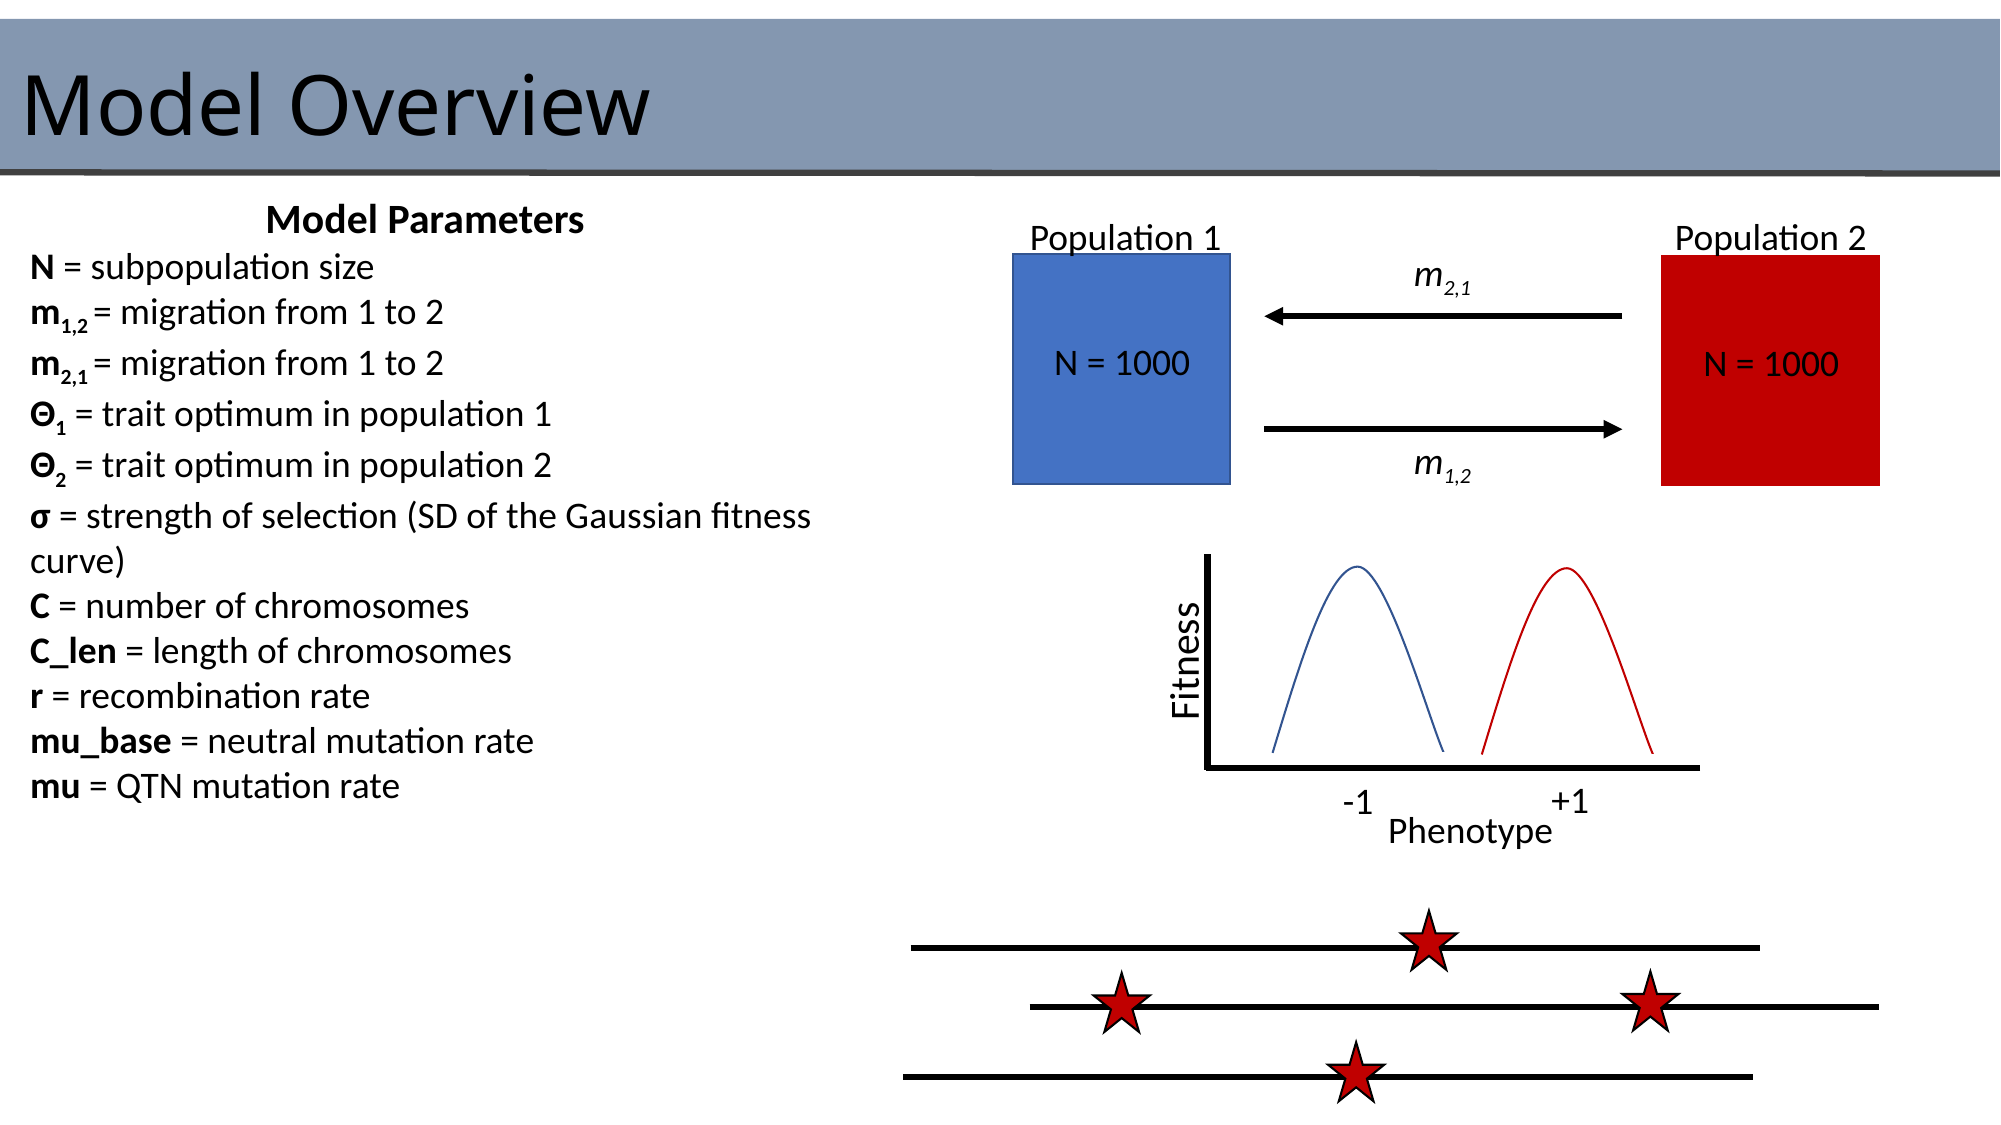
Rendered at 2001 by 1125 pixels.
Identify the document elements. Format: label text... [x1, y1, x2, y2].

text_box Model Parameters N = subpopulation size m1,2 = migration from 1 to 2 m2,1 = migration from 1 to 2 Θ1 = trait optimum in population 1 Θ2 = trait optimum in population 2 σ = strength of selection (SD of the Gaussian fitness curve) C = number of chromosomes C_len = length of chromosomes r = recombination rate mu_base = neutral mutation rate mu = QTN mutation rate [15, 184, 835, 1084]
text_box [985, 205, 1912, 490]
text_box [1149, 542, 1701, 845]
text_box Model Overview [5, 0, 1823, 172]
text_box [1325, 1038, 1388, 1077]
text_box [1397, 907, 1460, 948]
text_box [1631, 1007, 1670, 1034]
text_box Model Overview [5, 174, 1823, 218]
text_box [1336, 1078, 1376, 1105]
text_box [0, 18, 5, 169]
text_box [1409, 949, 1449, 973]
text_box [1102, 1007, 1141, 1035]
text_box [1090, 969, 1153, 1006]
text_box [1619, 967, 1682, 1006]
text_box [1823, 18, 2000, 170]
